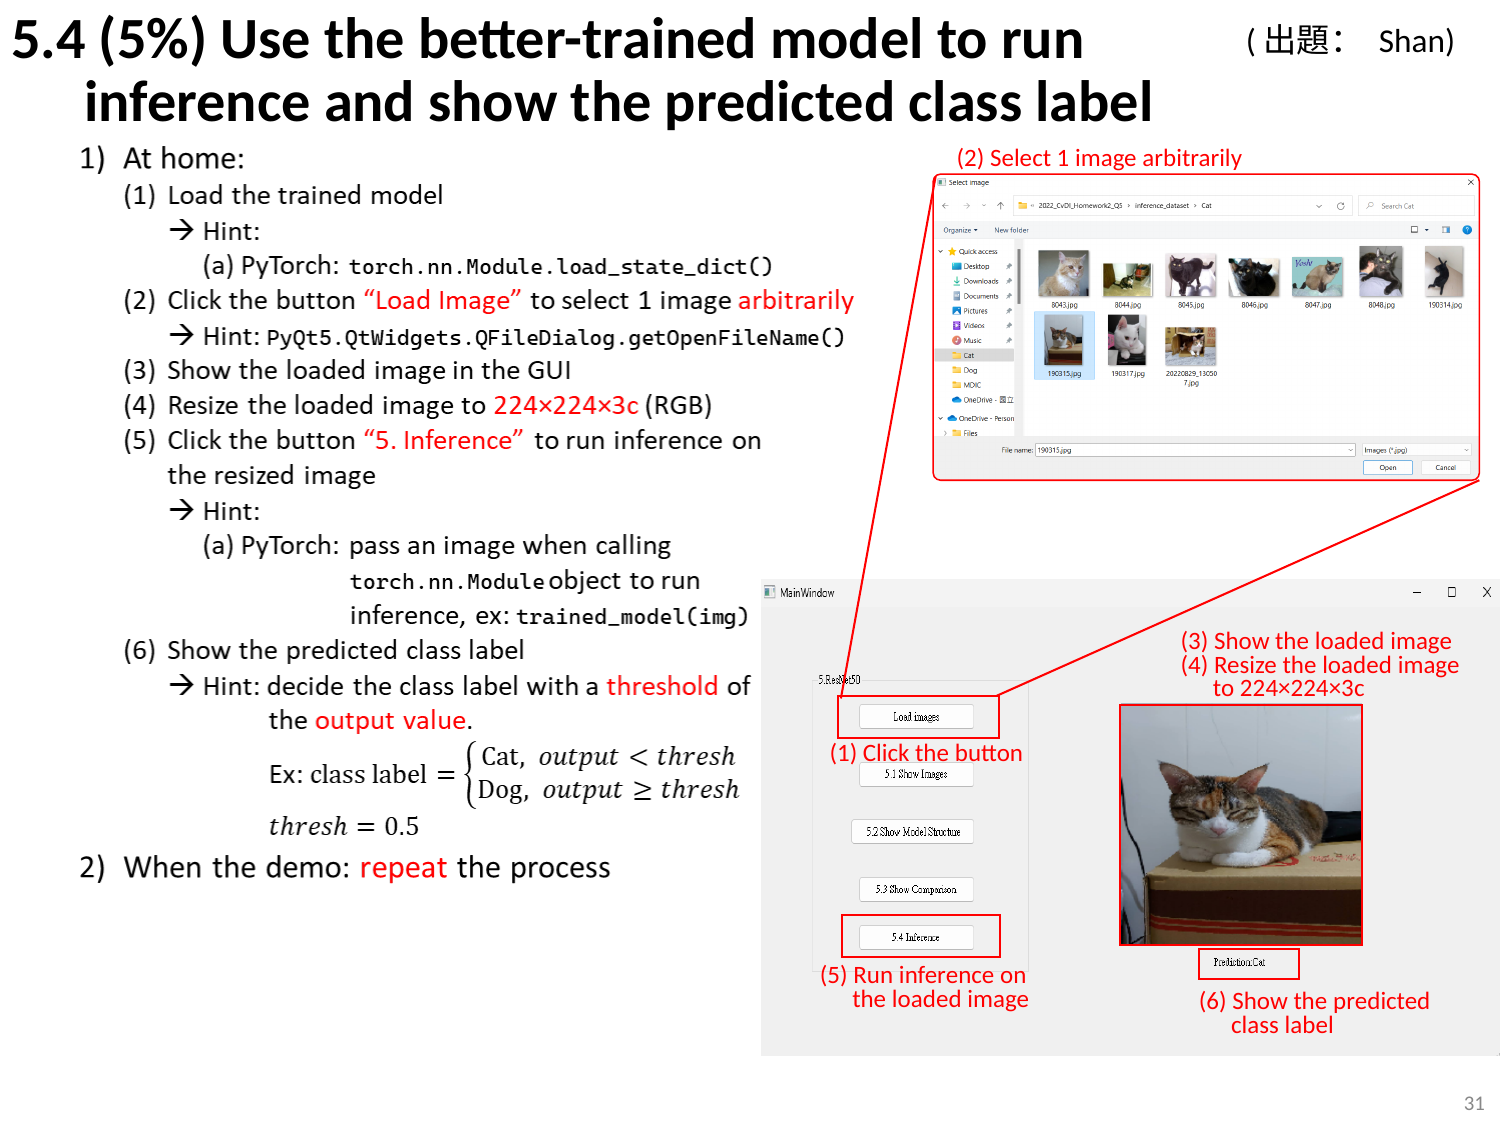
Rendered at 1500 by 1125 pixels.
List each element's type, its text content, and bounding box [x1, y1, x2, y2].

text_box (2) Select 1 image arbitrarily [941, 139, 1311, 172]
picture [761, 578, 1500, 1057]
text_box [996, 480, 1480, 697]
picture [932, 173, 1480, 481]
text_box [20, 122, 873, 1124]
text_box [840, 176, 936, 699]
text_box 5.4 (5%) Use the better-trained model to run inference and show the predicted class label [0, 1, 1500, 142]
slide_number ‹#› [1162, 1079, 1500, 1125]
text_box (出題： Shan) [1230, 11, 1500, 67]
